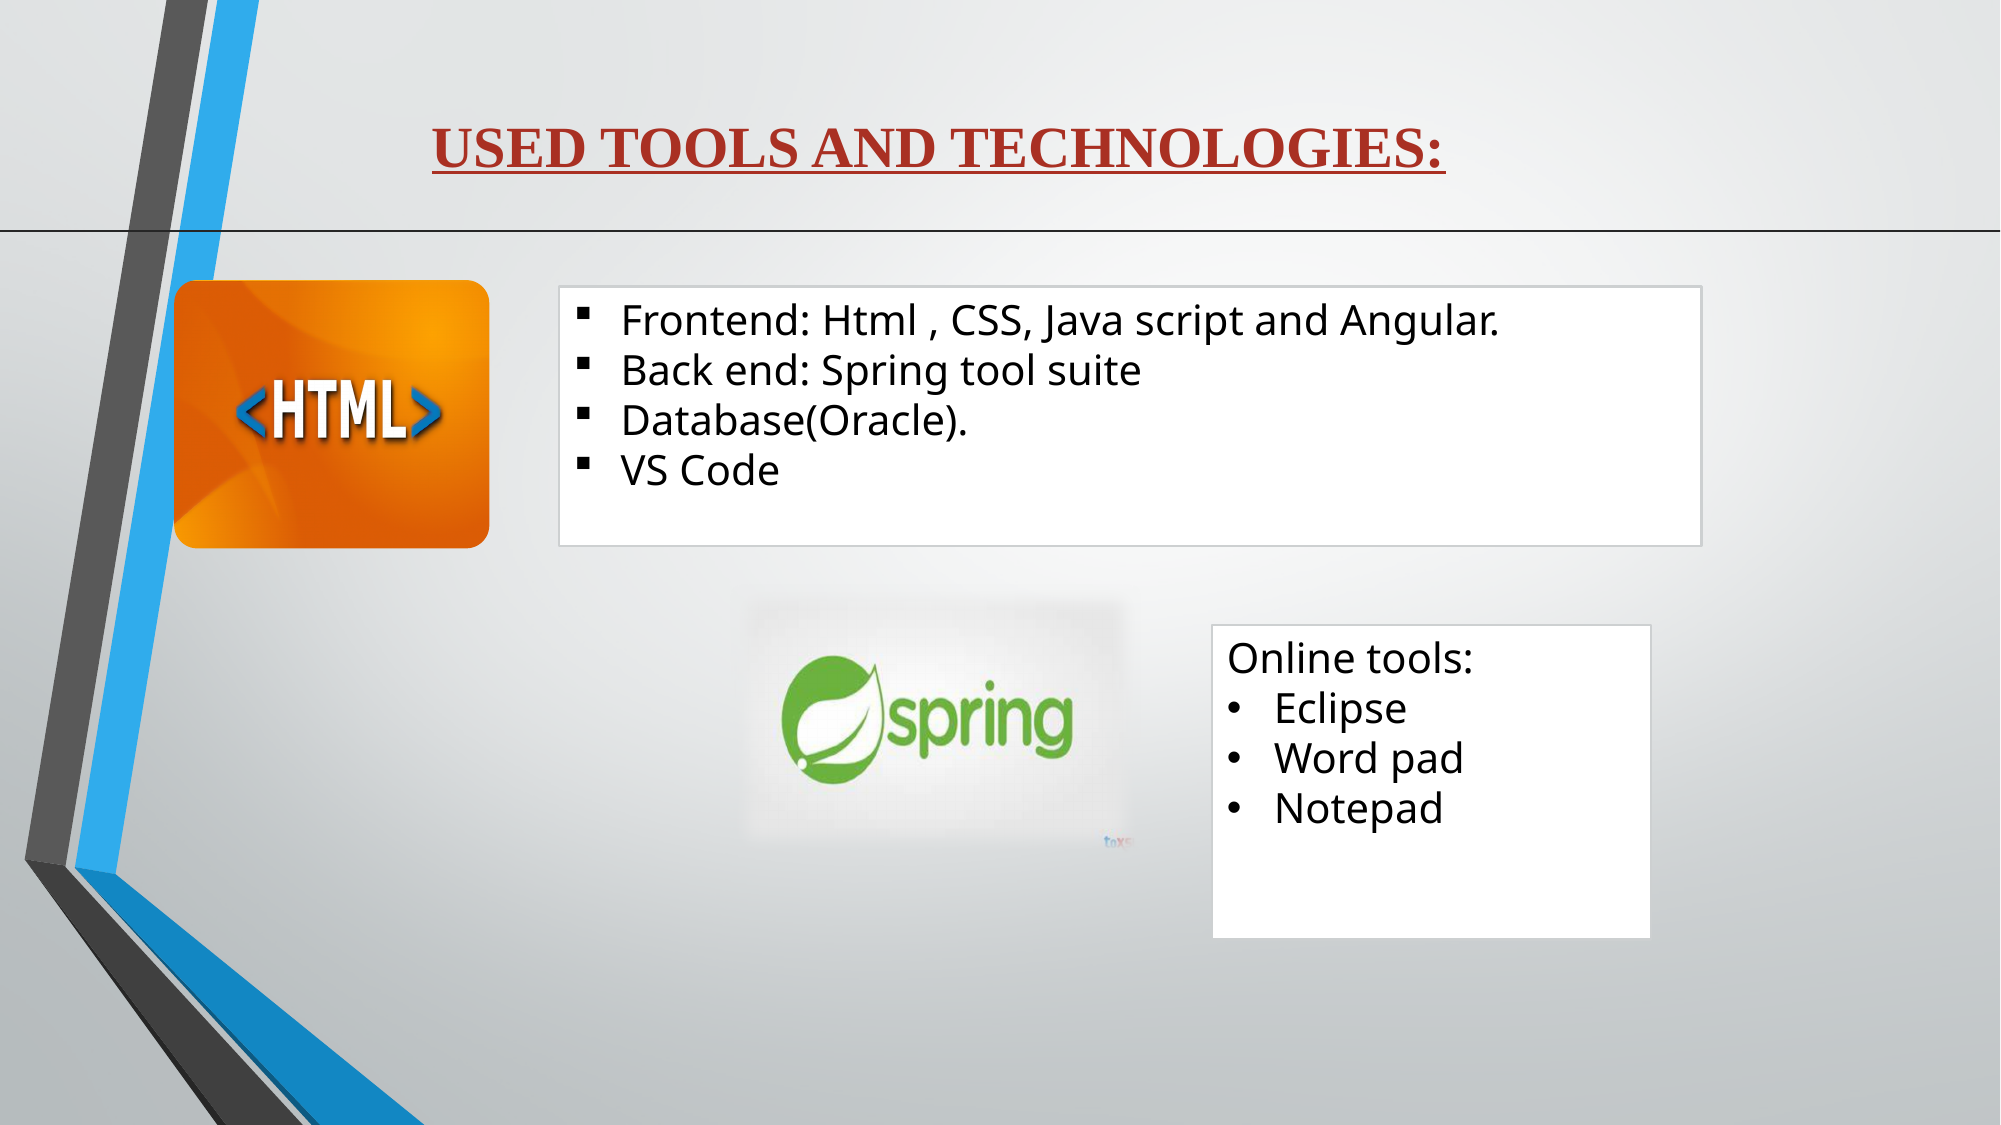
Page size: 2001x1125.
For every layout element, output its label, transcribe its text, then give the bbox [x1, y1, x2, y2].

picture [729, 582, 1142, 857]
text_box Online tools: Eclipse Word pad Notepad [1211, 624, 1652, 941]
picture [173, 279, 490, 549]
text_box Frontend: Html , CSS, Java script and Angular. Back end: Spring tool suite Database(Oracle). VS Code [558, 285, 1703, 547]
title Used Tools and technologies: [431, 66, 1728, 187]
